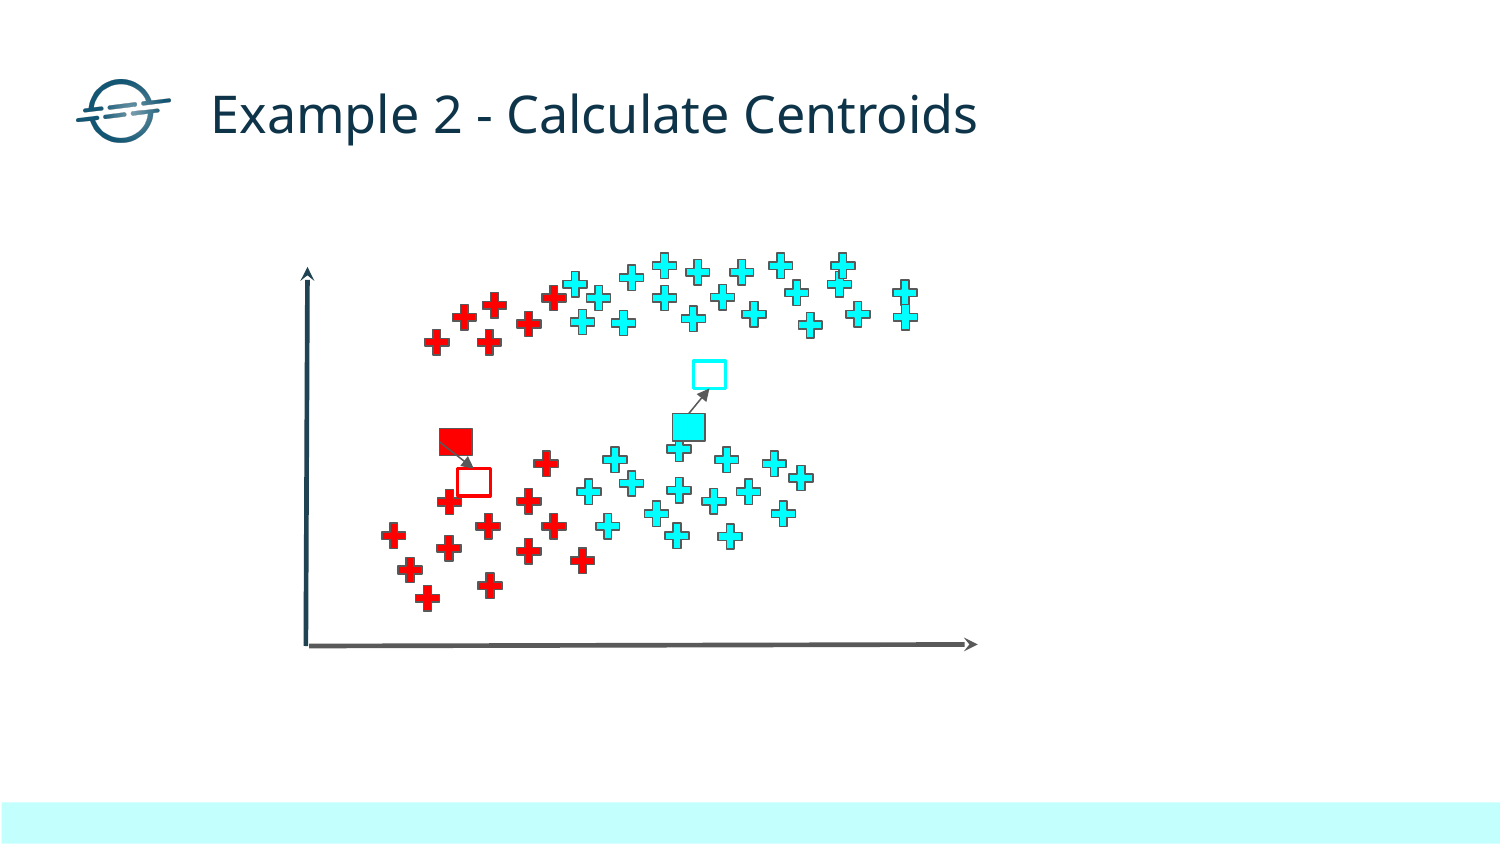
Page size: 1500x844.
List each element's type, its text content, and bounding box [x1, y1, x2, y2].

text_box [586, 285, 611, 311]
text_box [784, 280, 809, 306]
text_box [693, 360, 726, 389]
text_box [667, 477, 692, 503]
text_box [570, 309, 595, 335]
text_box [576, 479, 601, 505]
text_box [681, 306, 706, 332]
text_box [685, 259, 710, 285]
text_box [619, 470, 644, 497]
text_box [710, 284, 735, 310]
text_box [516, 488, 541, 514]
text_box [845, 301, 870, 327]
text_box [830, 253, 855, 279]
text_box [563, 271, 588, 297]
text_box [570, 548, 595, 574]
text_box [452, 304, 477, 330]
text_box [541, 285, 566, 311]
text_box [771, 501, 796, 527]
text_box [437, 489, 462, 515]
text_box [652, 253, 677, 279]
text_box [477, 329, 502, 355]
text_box [476, 513, 501, 539]
text_box [534, 451, 559, 477]
picture [75, 78, 171, 143]
text_box [482, 292, 507, 318]
text_box [595, 513, 620, 539]
text_box [768, 253, 793, 279]
text_box [424, 329, 449, 355]
text_box [736, 479, 761, 505]
text_box [603, 447, 627, 473]
text_box [827, 271, 852, 297]
text_box [762, 451, 787, 477]
text_box [701, 488, 726, 514]
text_box [437, 535, 461, 561]
text_box [611, 310, 636, 336]
text_box [1, 802, 1500, 844]
text_box [415, 585, 440, 611]
text_box [652, 285, 677, 311]
text_box [672, 413, 706, 441]
text_box [714, 447, 739, 473]
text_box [439, 441, 475, 469]
text_box [667, 441, 692, 462]
text_box [718, 523, 743, 550]
title Example 2 - Calculate Centroids [195, 66, 1068, 154]
text_box [478, 573, 502, 599]
text_box [516, 311, 541, 337]
text_box [381, 522, 406, 549]
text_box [688, 388, 710, 414]
text_box [729, 259, 754, 285]
text_box [742, 301, 767, 327]
text_box [892, 280, 917, 304]
text_box [665, 522, 689, 549]
text_box [619, 265, 644, 291]
text_box [893, 304, 918, 330]
text_box [457, 468, 491, 497]
text_box [398, 557, 422, 583]
text_box [789, 465, 813, 491]
text_box [516, 538, 541, 564]
text_box [644, 501, 669, 527]
text_box [798, 312, 823, 338]
text_box [439, 428, 473, 441]
text_box [541, 513, 566, 539]
